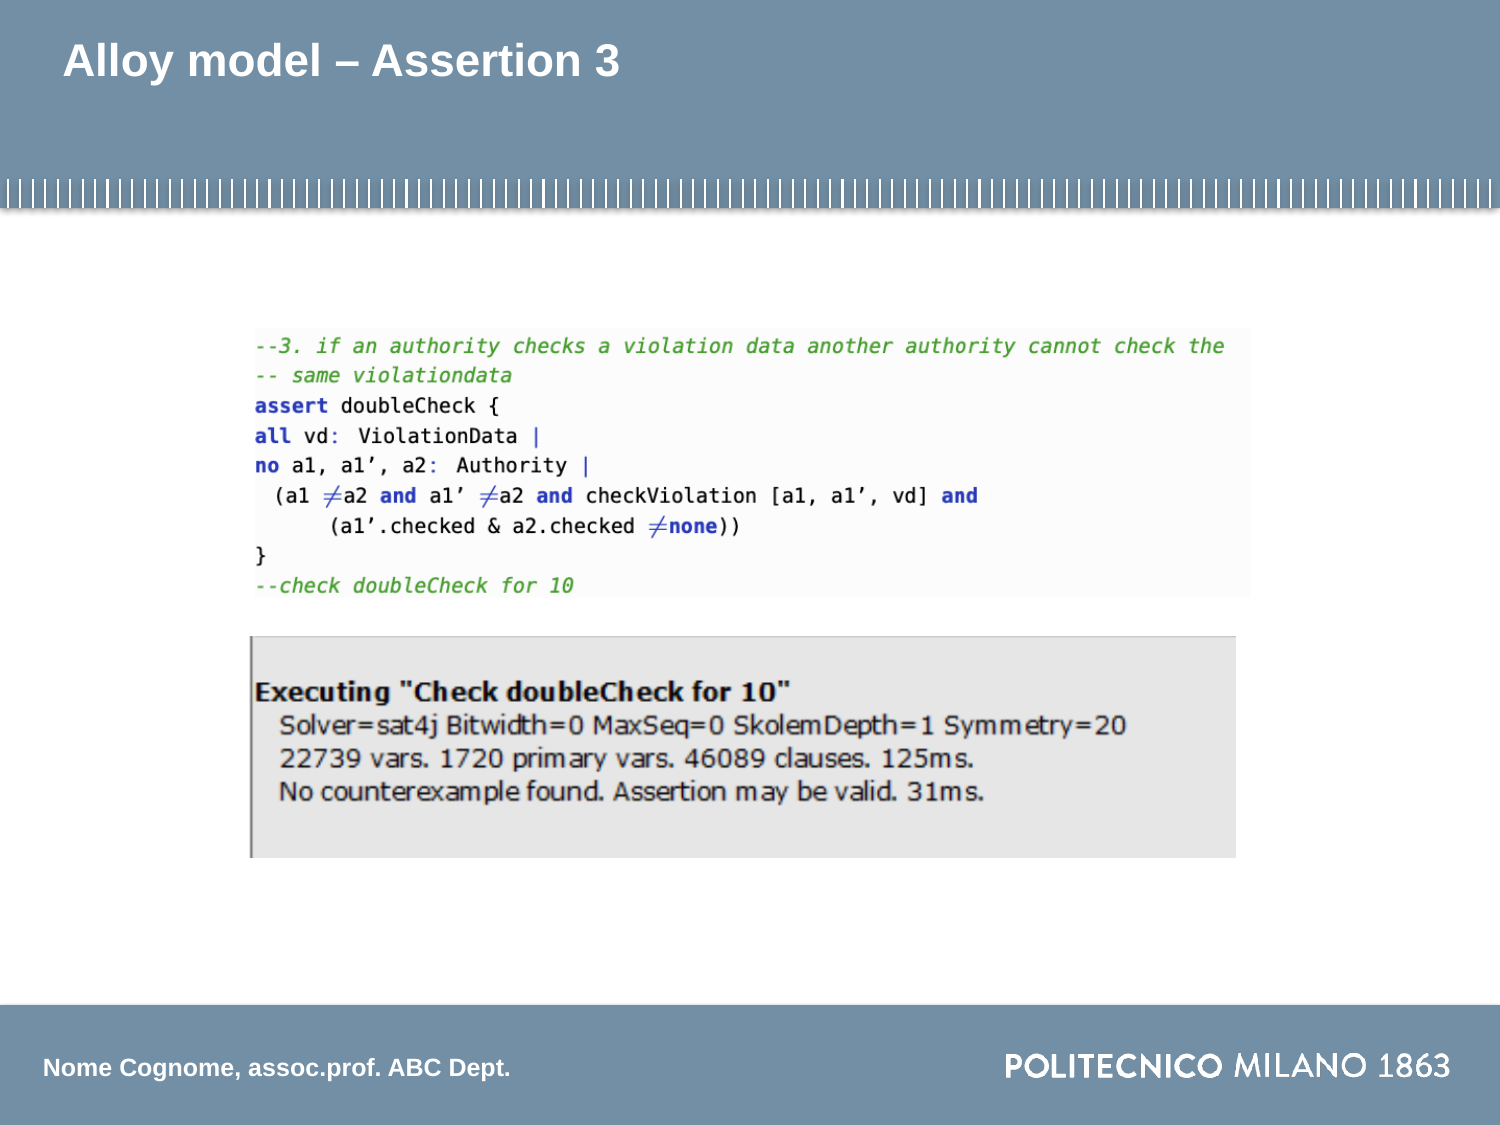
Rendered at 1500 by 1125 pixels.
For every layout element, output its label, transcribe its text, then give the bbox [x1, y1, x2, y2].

picture [249, 328, 1251, 598]
picture [999, 1041, 1456, 1089]
title Alloy model – Assertion 3 [47, 22, 1455, 161]
picture [249, 636, 1236, 859]
